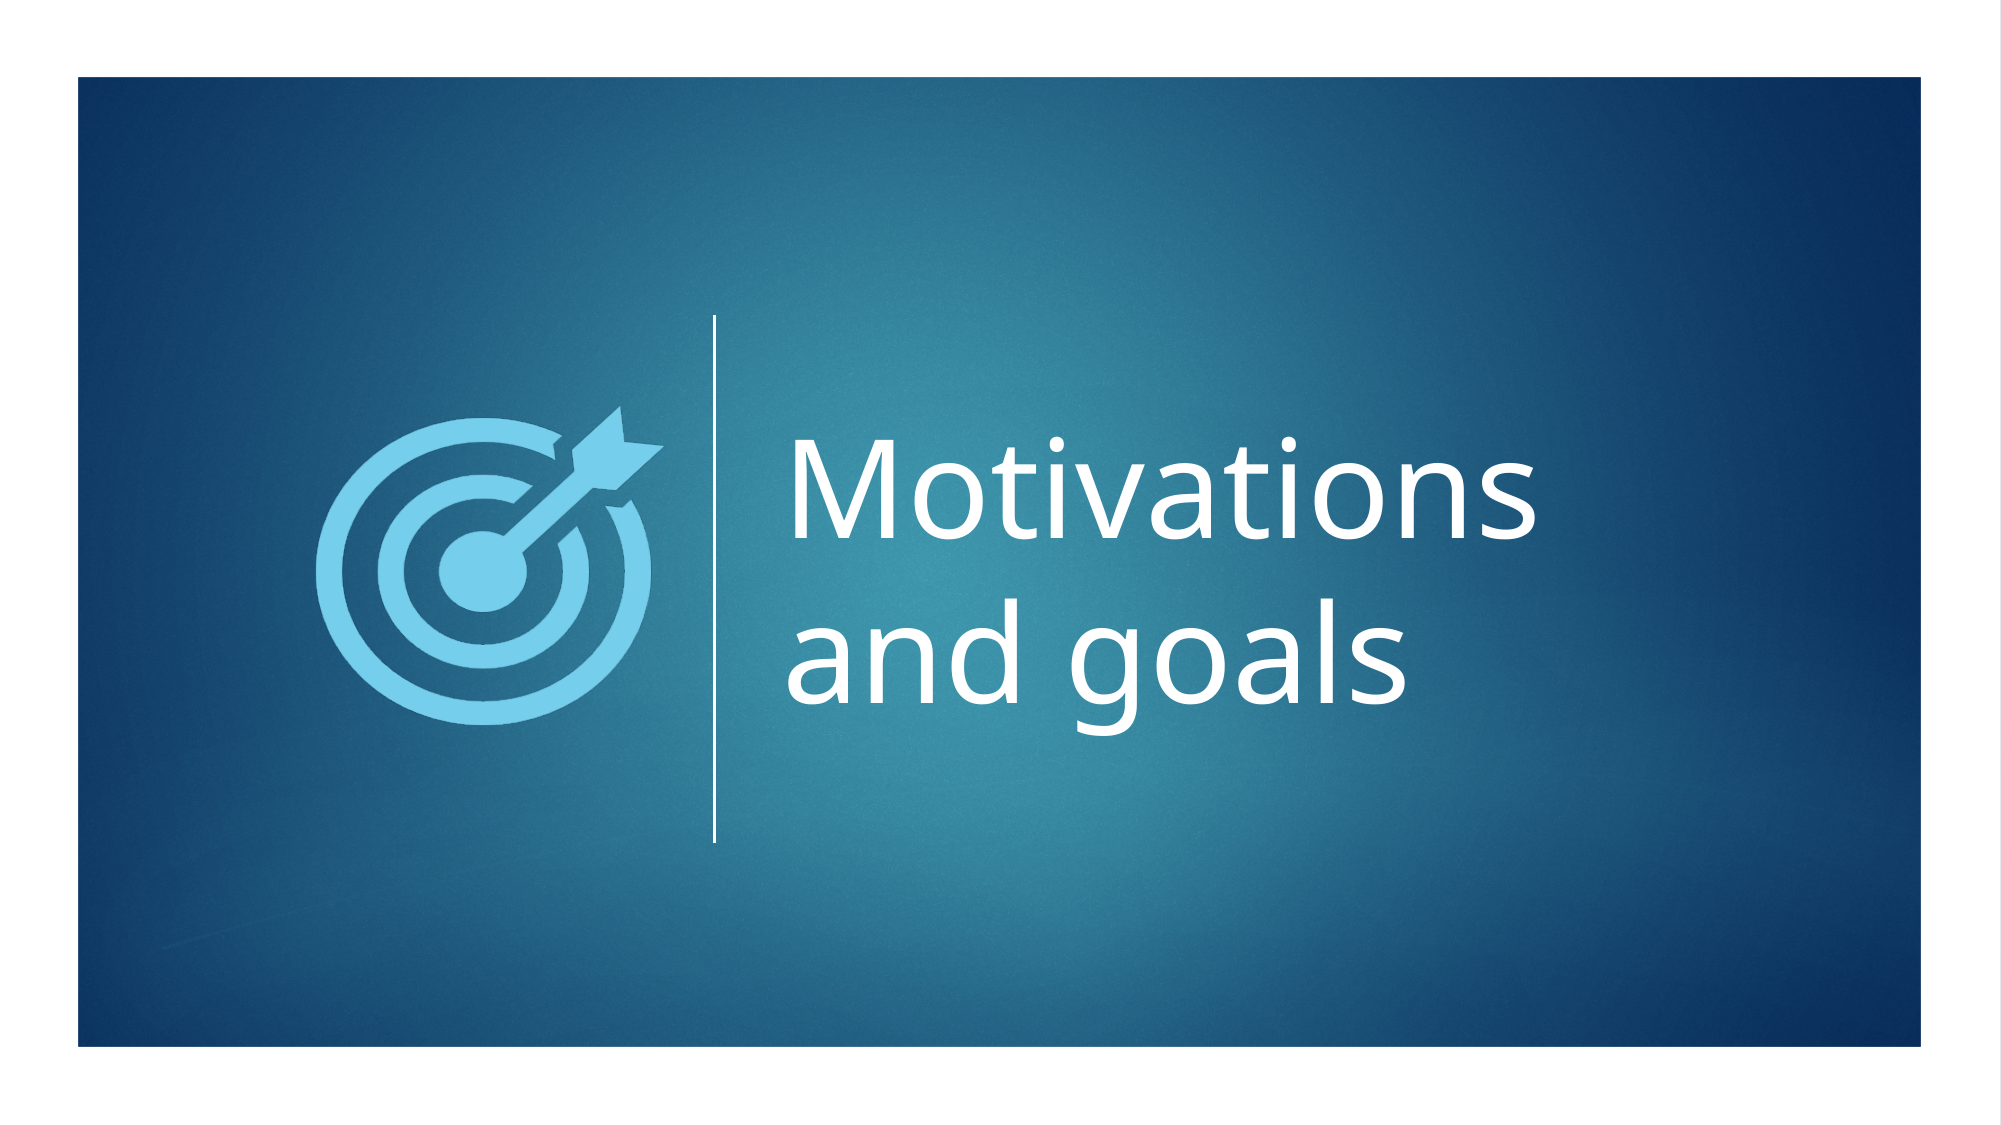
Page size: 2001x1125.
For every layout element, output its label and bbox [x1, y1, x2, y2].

text_box [0, 0, 2000, 1125]
